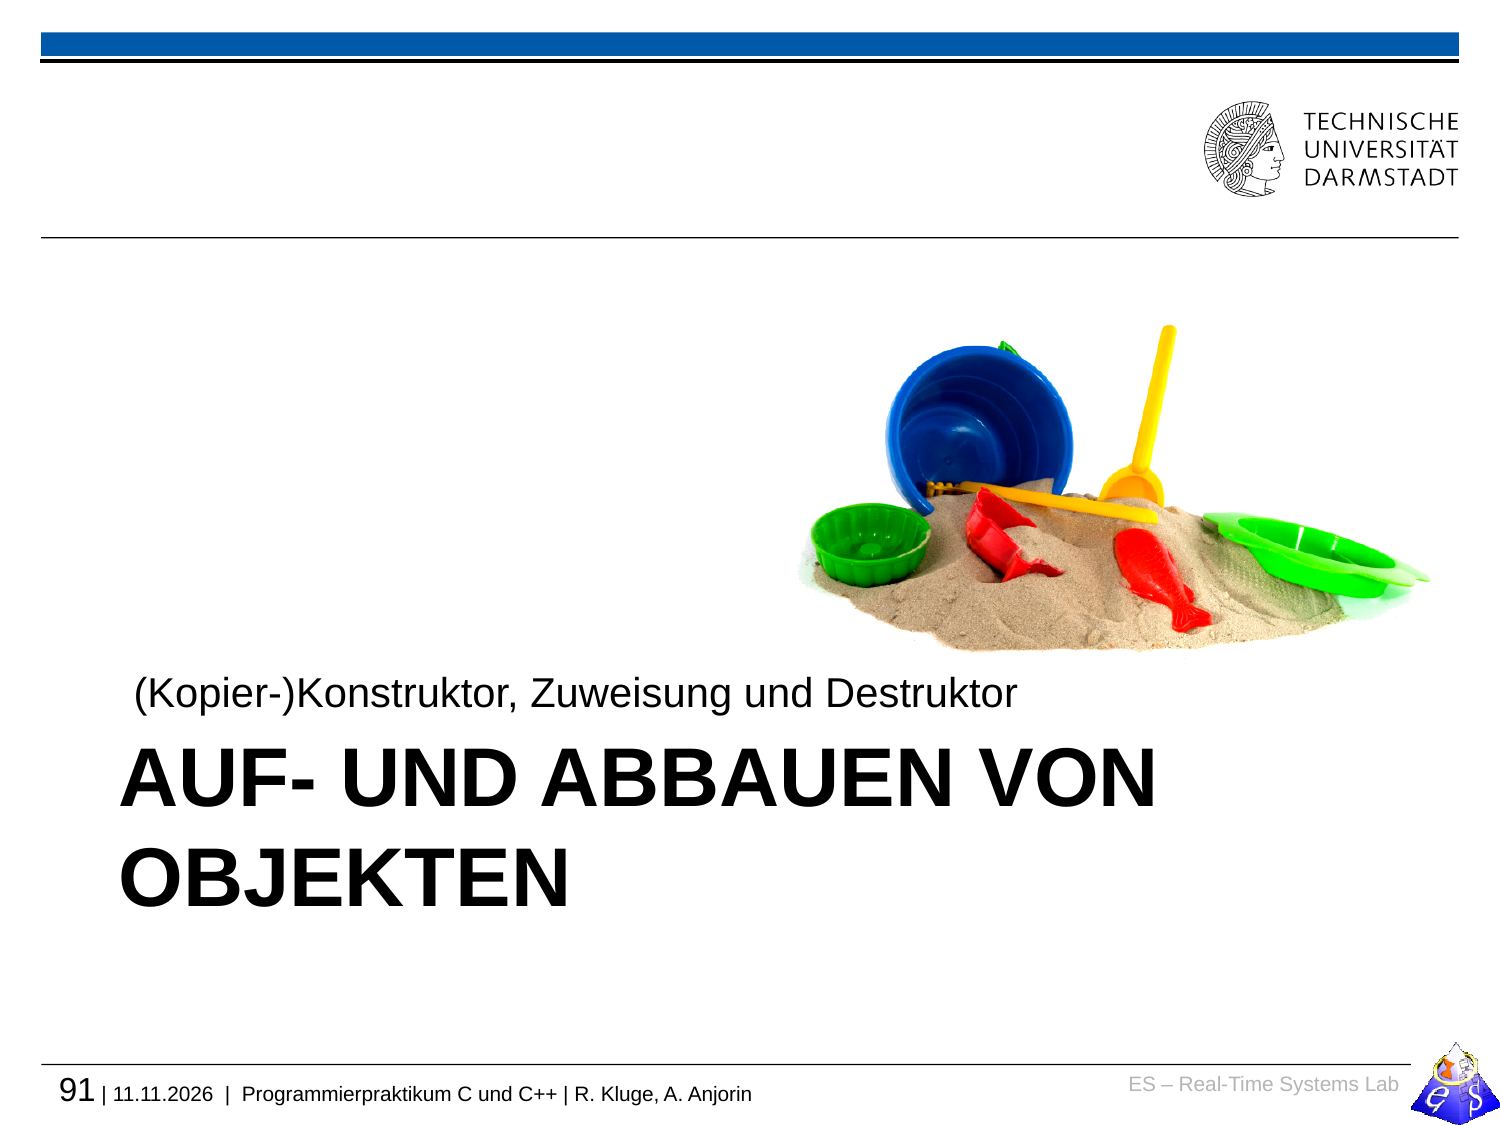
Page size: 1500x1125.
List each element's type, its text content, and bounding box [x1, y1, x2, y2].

picture [1175, 84, 1483, 214]
picture [755, 219, 1466, 691]
title Auf- und Abbauen von Objekten [118, 723, 1394, 947]
list (Kopier-)Konstruktor, Zuweisung und Destruktor [118, 476, 1394, 723]
picture [1411, 1041, 1500, 1125]
